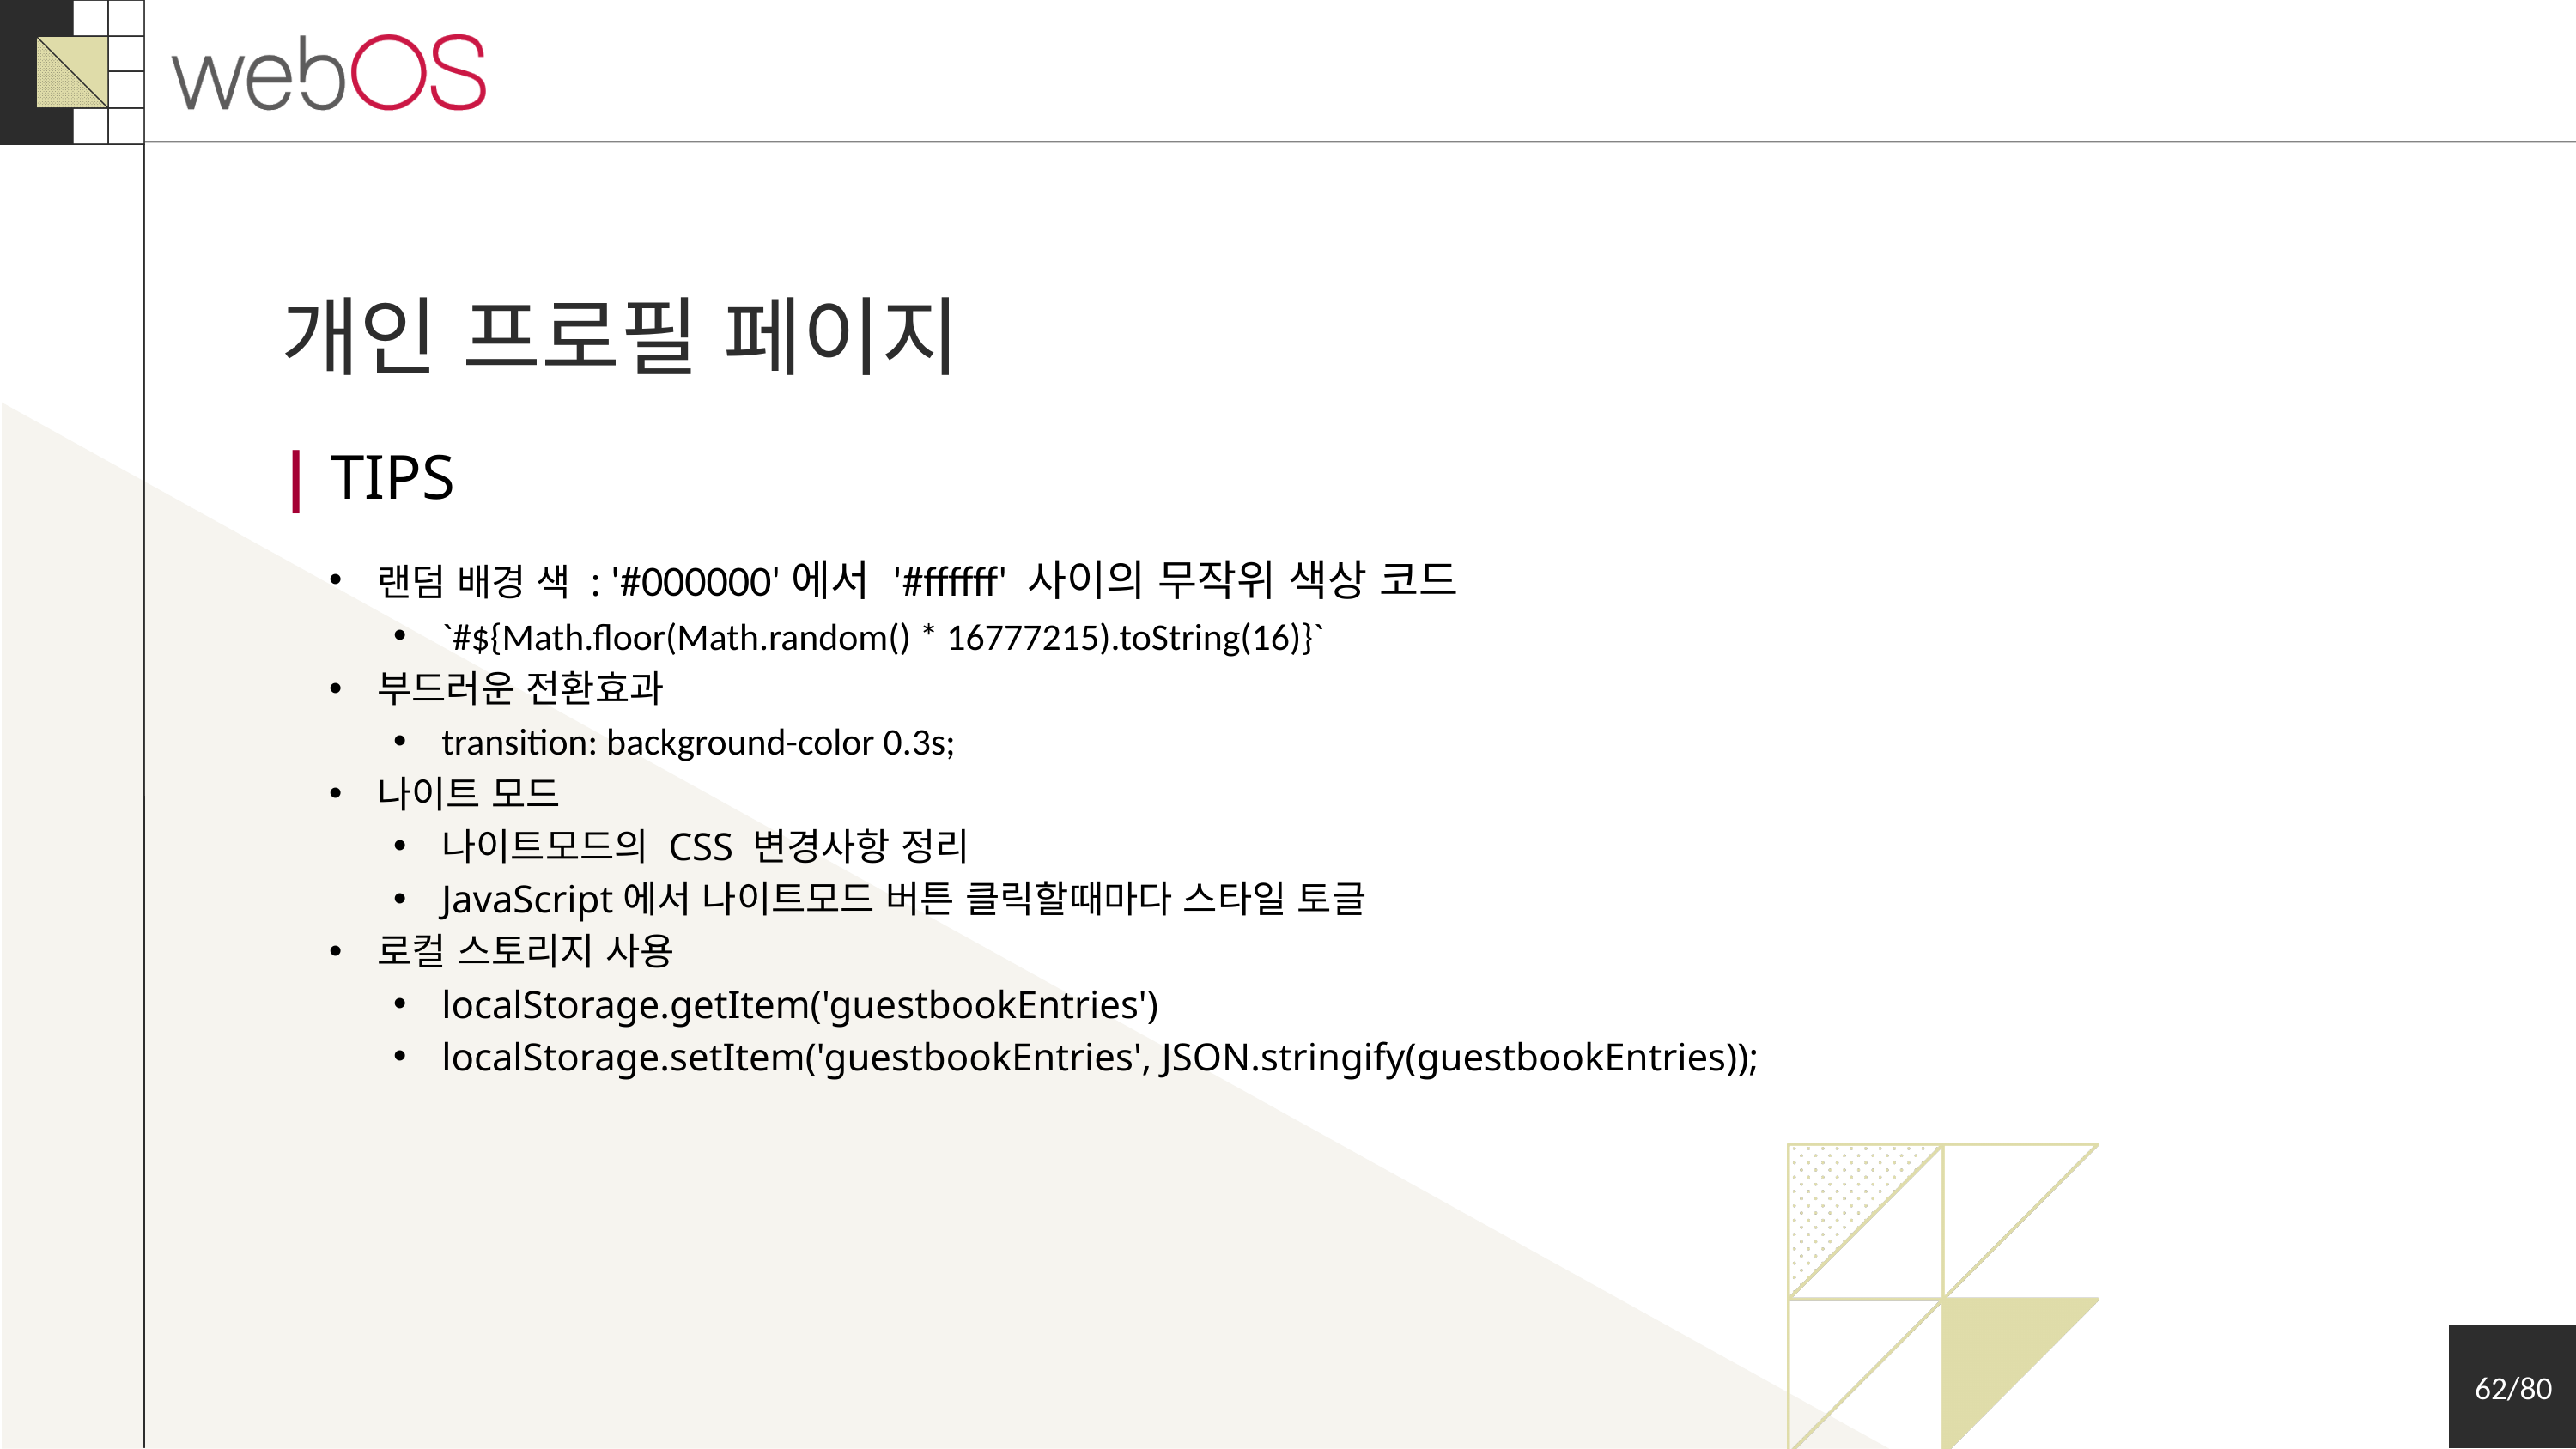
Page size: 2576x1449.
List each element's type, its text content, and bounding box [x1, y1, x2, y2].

text_box [0, 0, 145, 145]
text_box [1787, 1143, 2099, 1449]
text_box 랜덤 배경 색 : '#000000'에서 '#ffffff' 사이의 무작위 색상 코드 `#${Math.floor(Math.random() * 16777215).toString(16)}` 부드러운 전환효과 transition: background-color 0.3s; 나이트 모드 나이트모드의 CSS 변경사항 정리 JavaScript에서 나이트모드 버튼 클릭할때마다 스타일 토글 로컬 스토리지 사용 localStorage.getItem('guestbookEntries') localStorage.setItem('guestbookEntries', JSON.stringify(guestbookEntries)); [329, 552, 1940, 1131]
picture [153, 10, 500, 131]
text_box 개인 프로필 페이지 [280, 265, 1889, 386]
text_box | TIPS [278, 427, 1374, 512]
slide_number 62/80 [2264, 1361, 2566, 1413]
